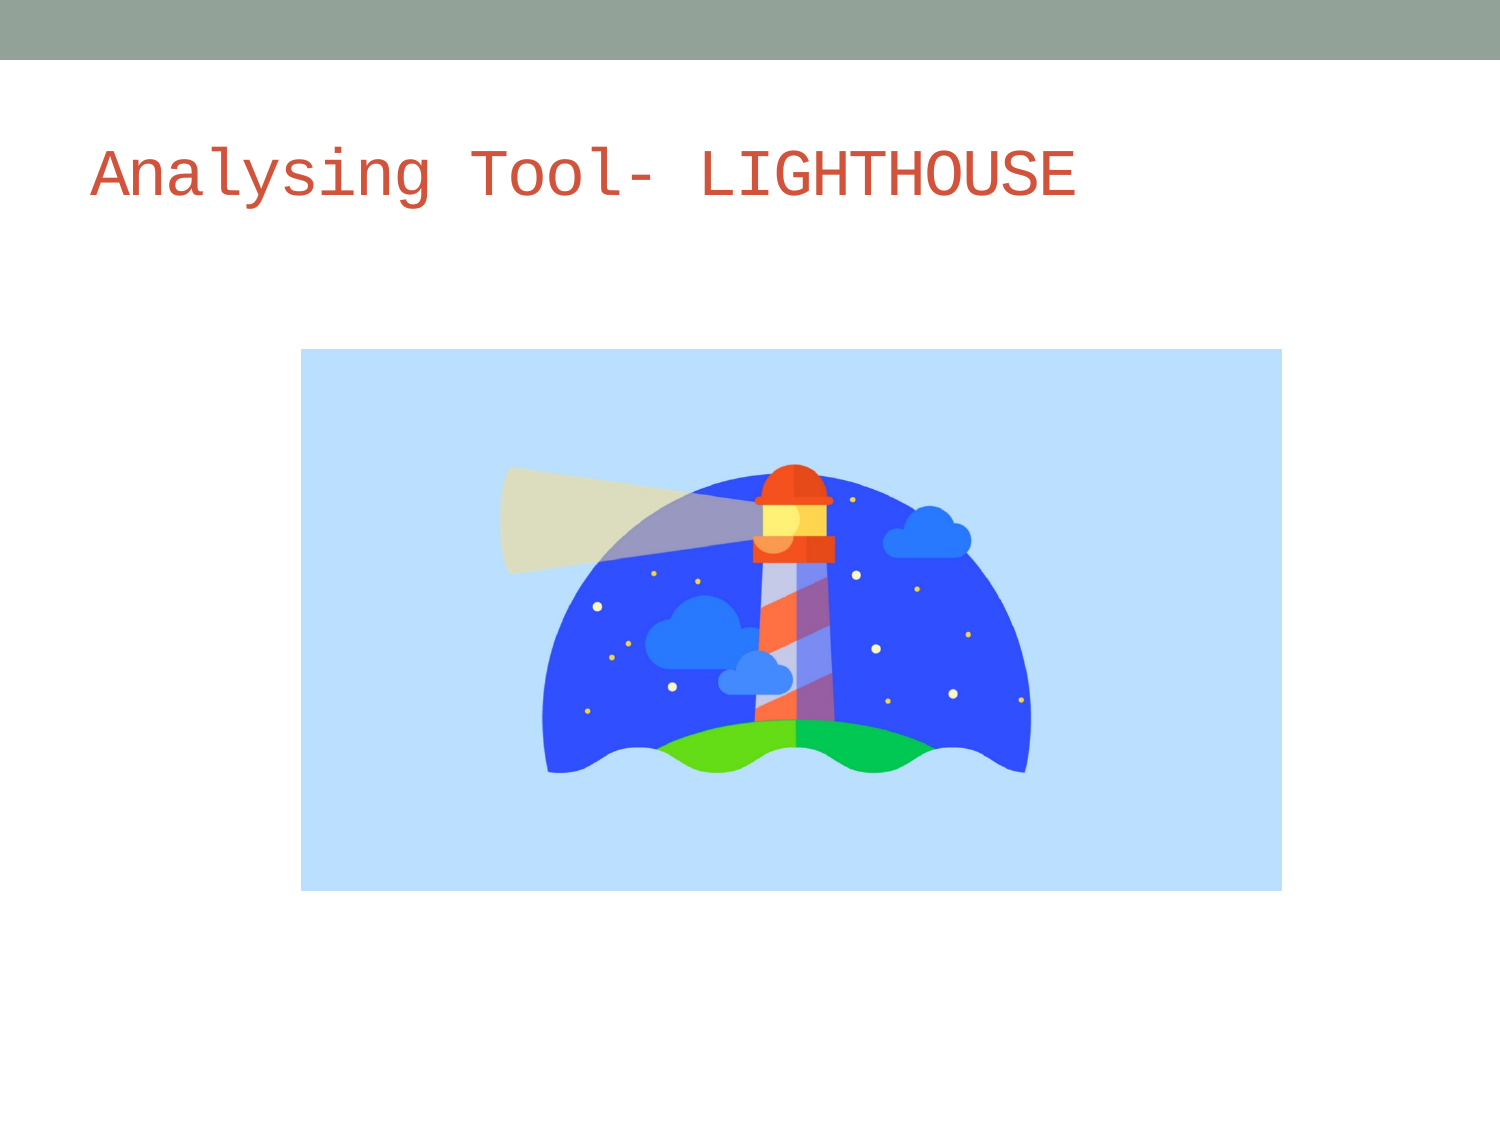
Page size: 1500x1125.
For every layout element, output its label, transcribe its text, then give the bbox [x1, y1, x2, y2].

picture [300, 349, 1282, 891]
title Analysing Tool- LIGHTHOUSE [75, 87, 1425, 250]
